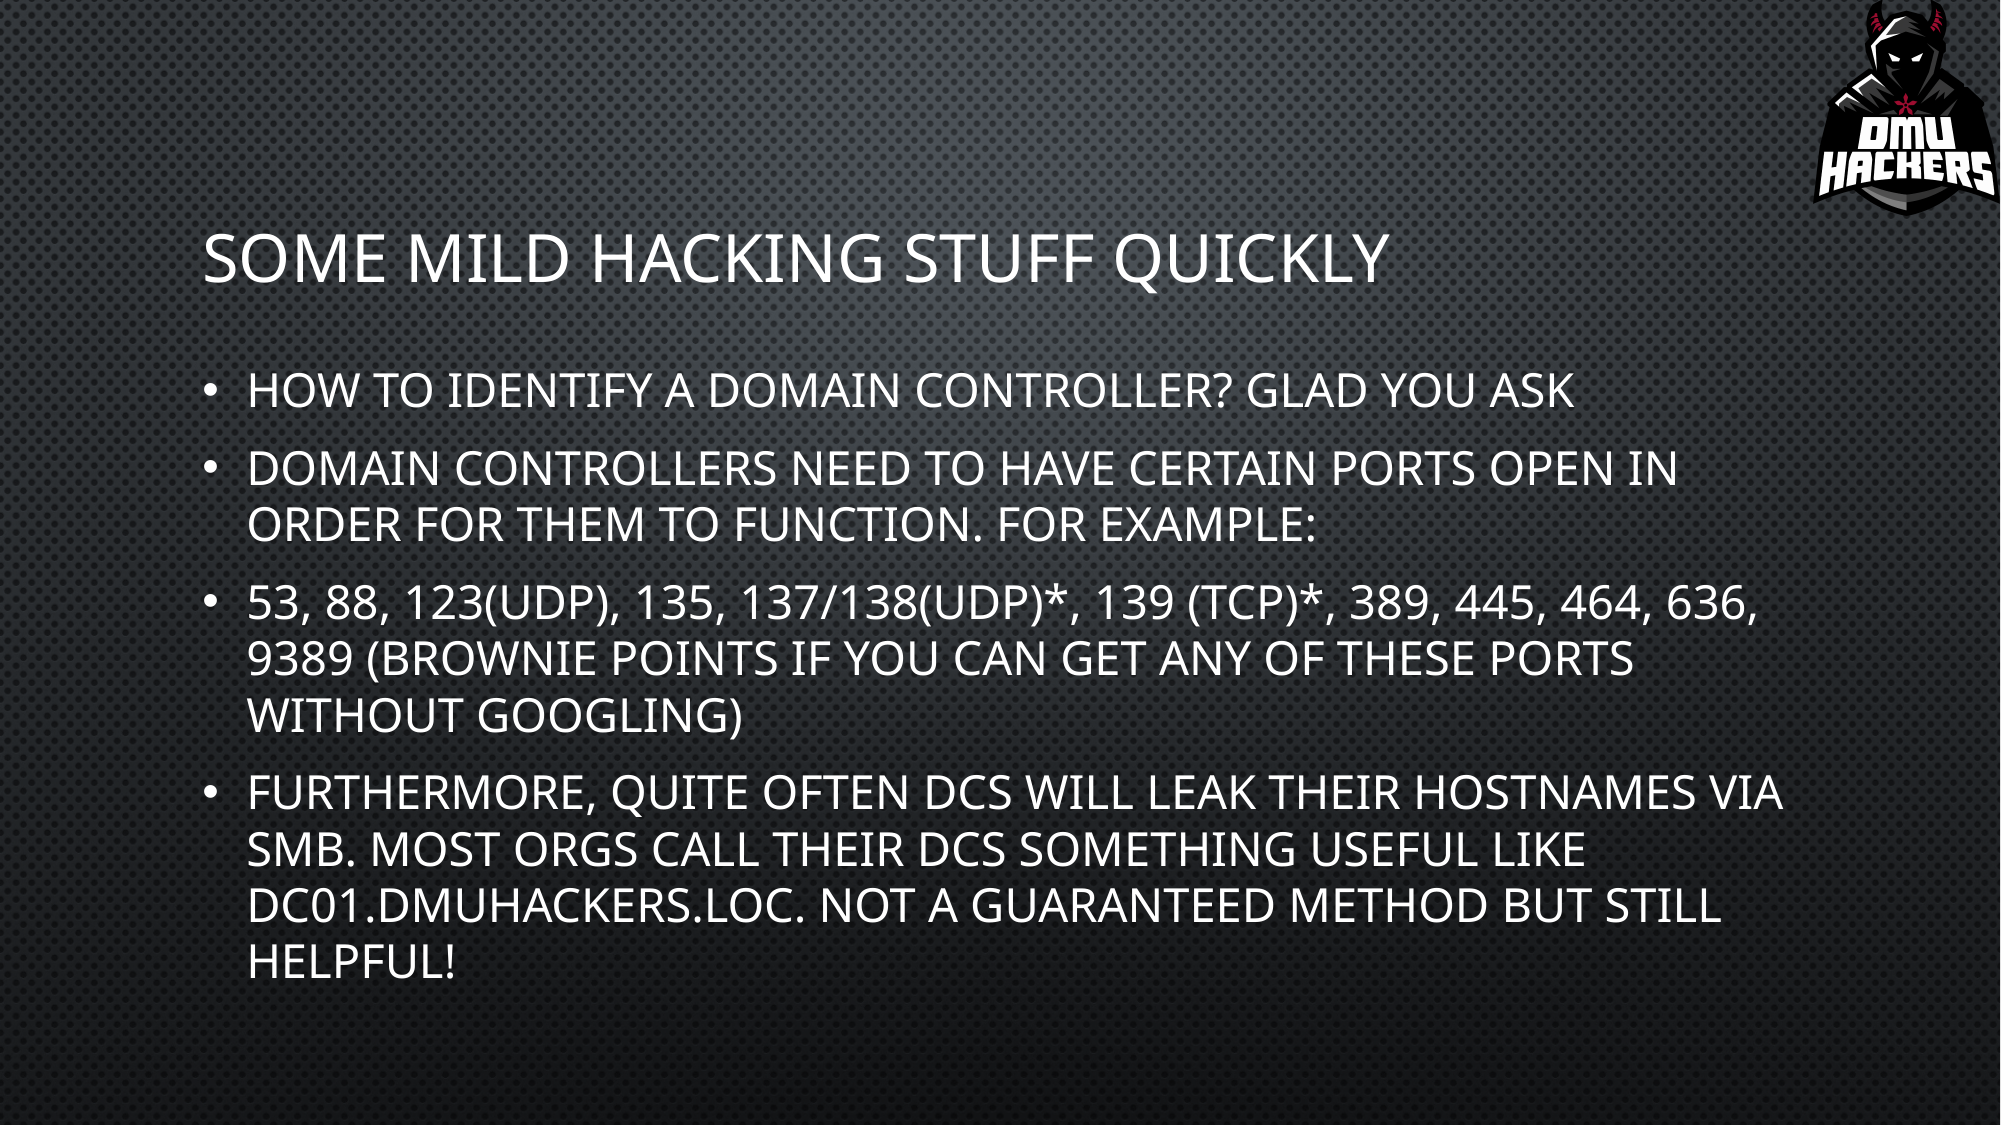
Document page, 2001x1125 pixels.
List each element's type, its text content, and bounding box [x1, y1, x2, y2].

list How to identify a Domain Controller? Glad you ask Domain Controllers need to have certain ports open in order for them to function. For example: 53, 88, 123(UDP), 135, 137/138(UDP)*, 139 (TCP)*, 389, 445, 464, 636, 9389 (brownie points if you can get any of these ports without googling) Furthermore, quite often DCs will leak their hostnames via SMB. Most orgs call their DCs something useful like DC01.DMUHACKERS.LOC. Not a guaranteed method but still helpful! [187, 352, 1813, 997]
picture [0, 0, 2001, 1125]
title SOME MILD HACKING STUFF QUICKLY [187, 99, 1813, 352]
